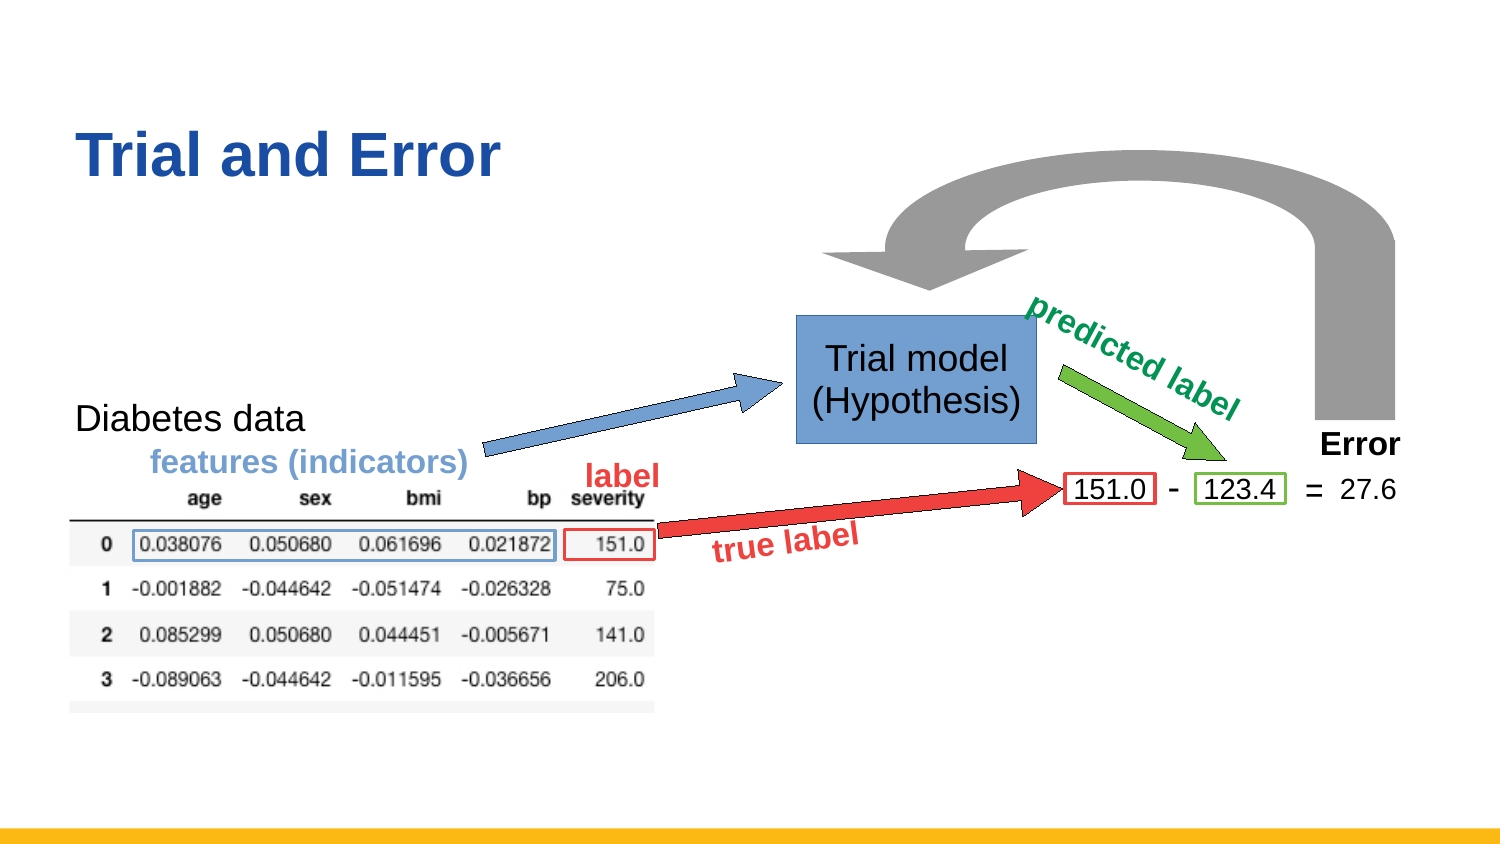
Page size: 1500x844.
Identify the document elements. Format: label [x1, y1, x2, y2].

picture [60, 489, 660, 713]
title [60, 0, 1410, 197]
text_box [1290, 417, 1455, 519]
text_box [60, 390, 720, 599]
text_box [1153, 459, 1195, 516]
